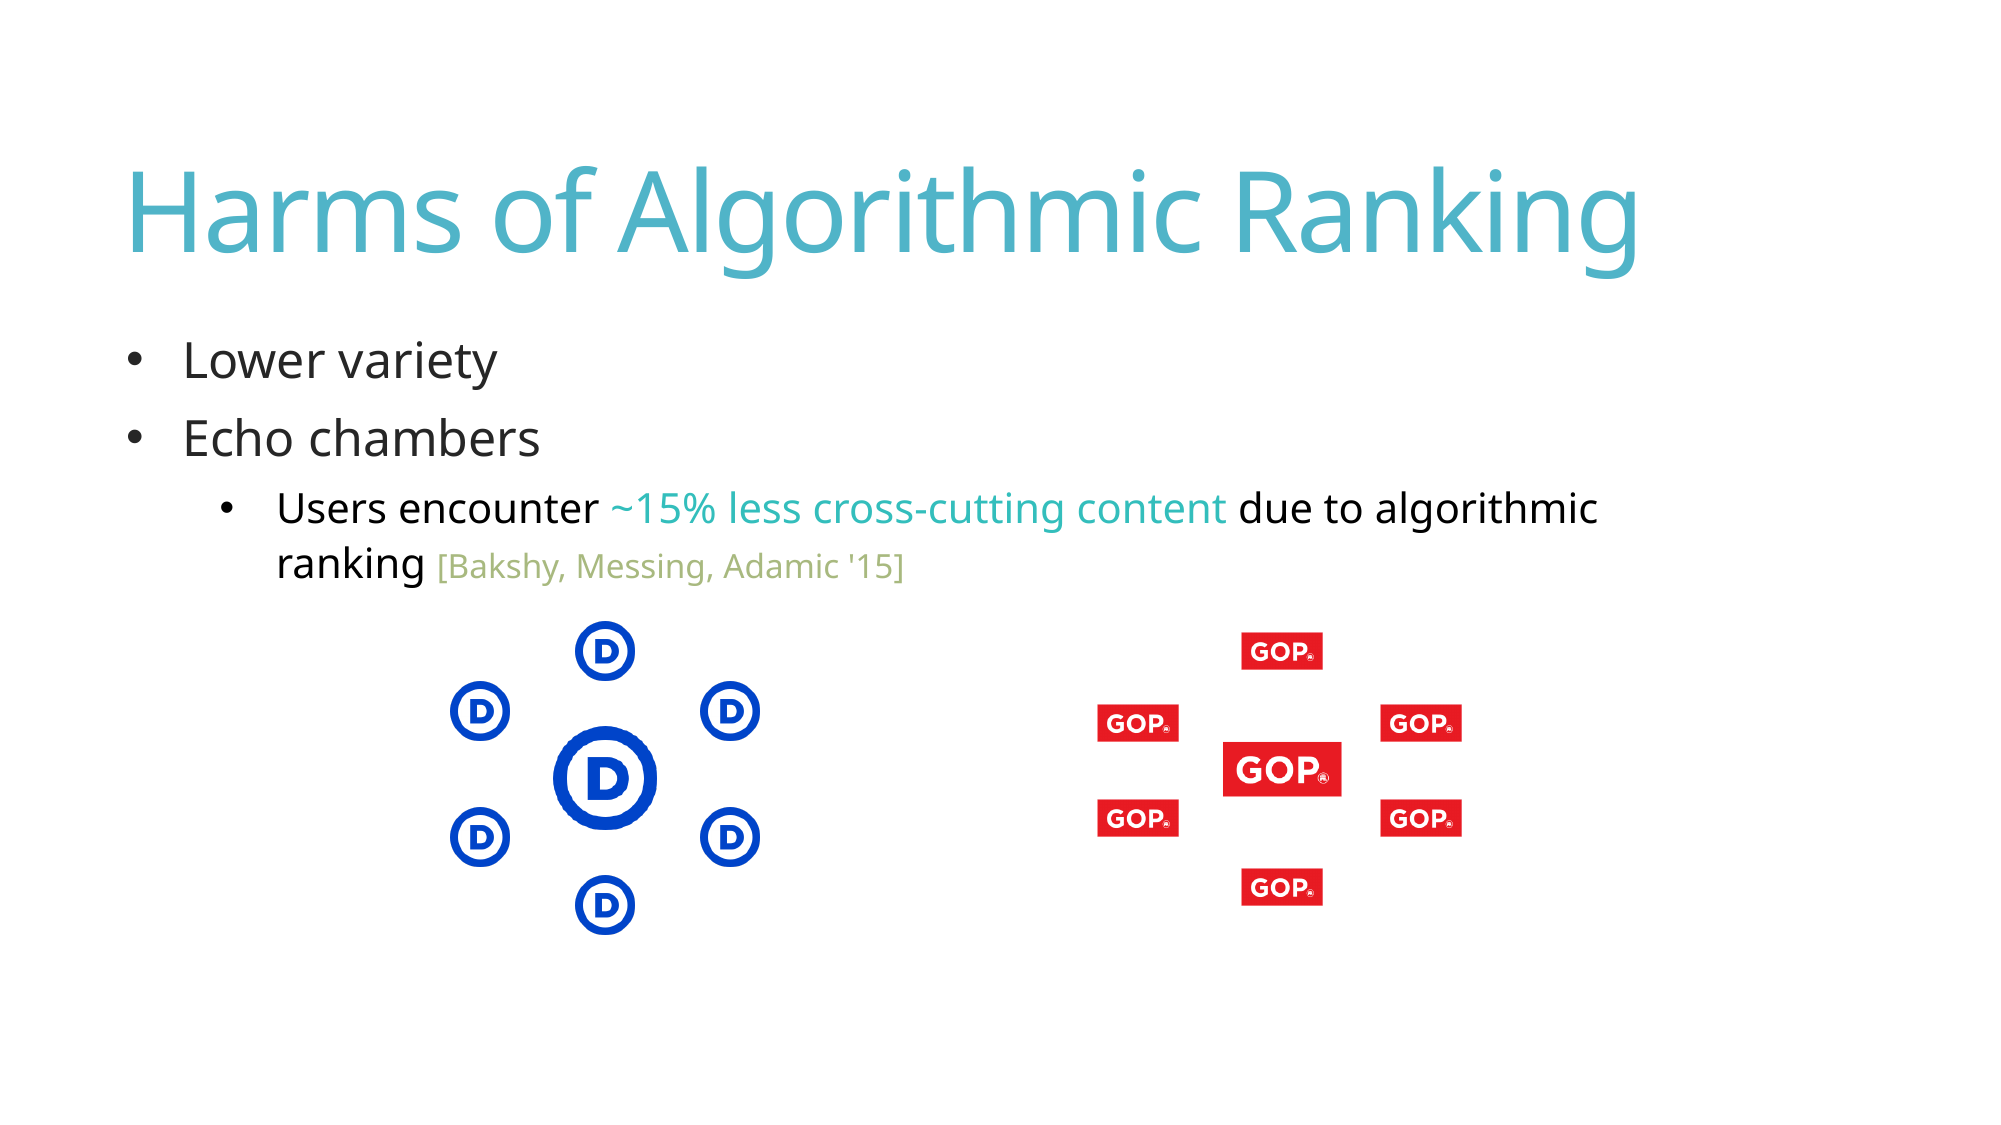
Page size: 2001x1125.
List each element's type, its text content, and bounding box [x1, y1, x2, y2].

picture [449, 680, 510, 741]
picture [553, 726, 658, 831]
picture [575, 621, 635, 682]
picture [700, 680, 761, 741]
picture [1380, 704, 1462, 742]
picture [700, 807, 761, 868]
picture [1380, 799, 1462, 837]
picture [1222, 741, 1343, 797]
picture [1097, 799, 1179, 837]
list Lower variety Echo chambers Users encounter ~15% less cross-cutting content due to algorithmic ranking [Bakshy, Messing, Adamic '15] [110, 329, 1765, 913]
picture [449, 807, 510, 868]
title Harms of Algorithmic Ranking [107, 81, 1875, 354]
picture [575, 874, 635, 935]
picture [1241, 868, 1323, 906]
picture [1241, 632, 1323, 671]
picture [1097, 704, 1179, 742]
